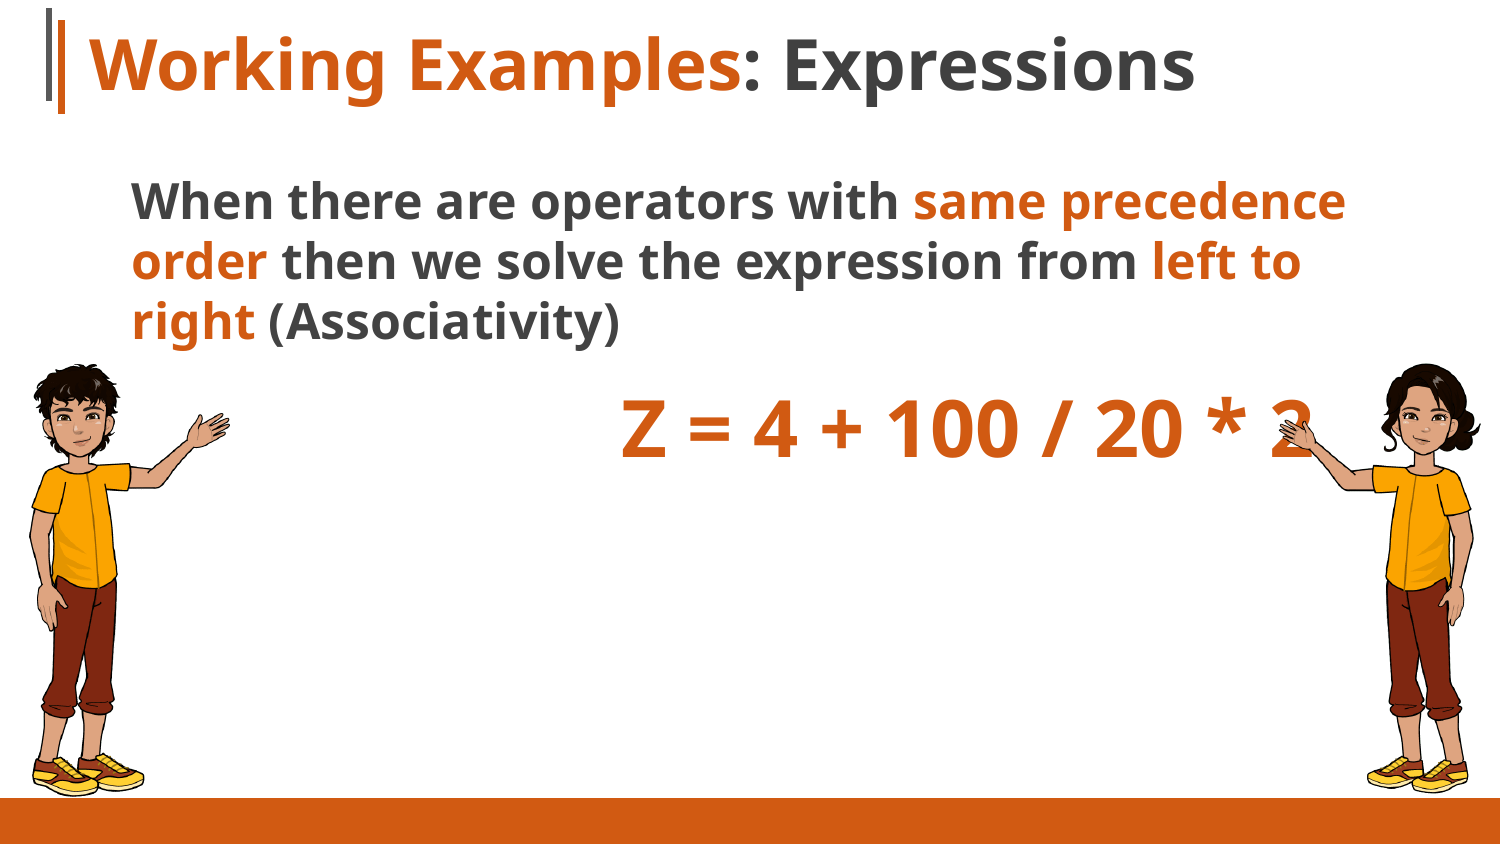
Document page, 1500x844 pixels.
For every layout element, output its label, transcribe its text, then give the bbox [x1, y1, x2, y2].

text_box Z = 4 + 100 / 20 * 2 [156, 255, 1334, 473]
text_box [0, 798, 1500, 844]
text_box When there are operators with same precedence order then we solve the expression from left to right (Associativity) [116, 154, 1390, 272]
picture [24, 359, 237, 799]
picture [1273, 359, 1483, 795]
title Working Examples: Expressions [74, 0, 1466, 120]
